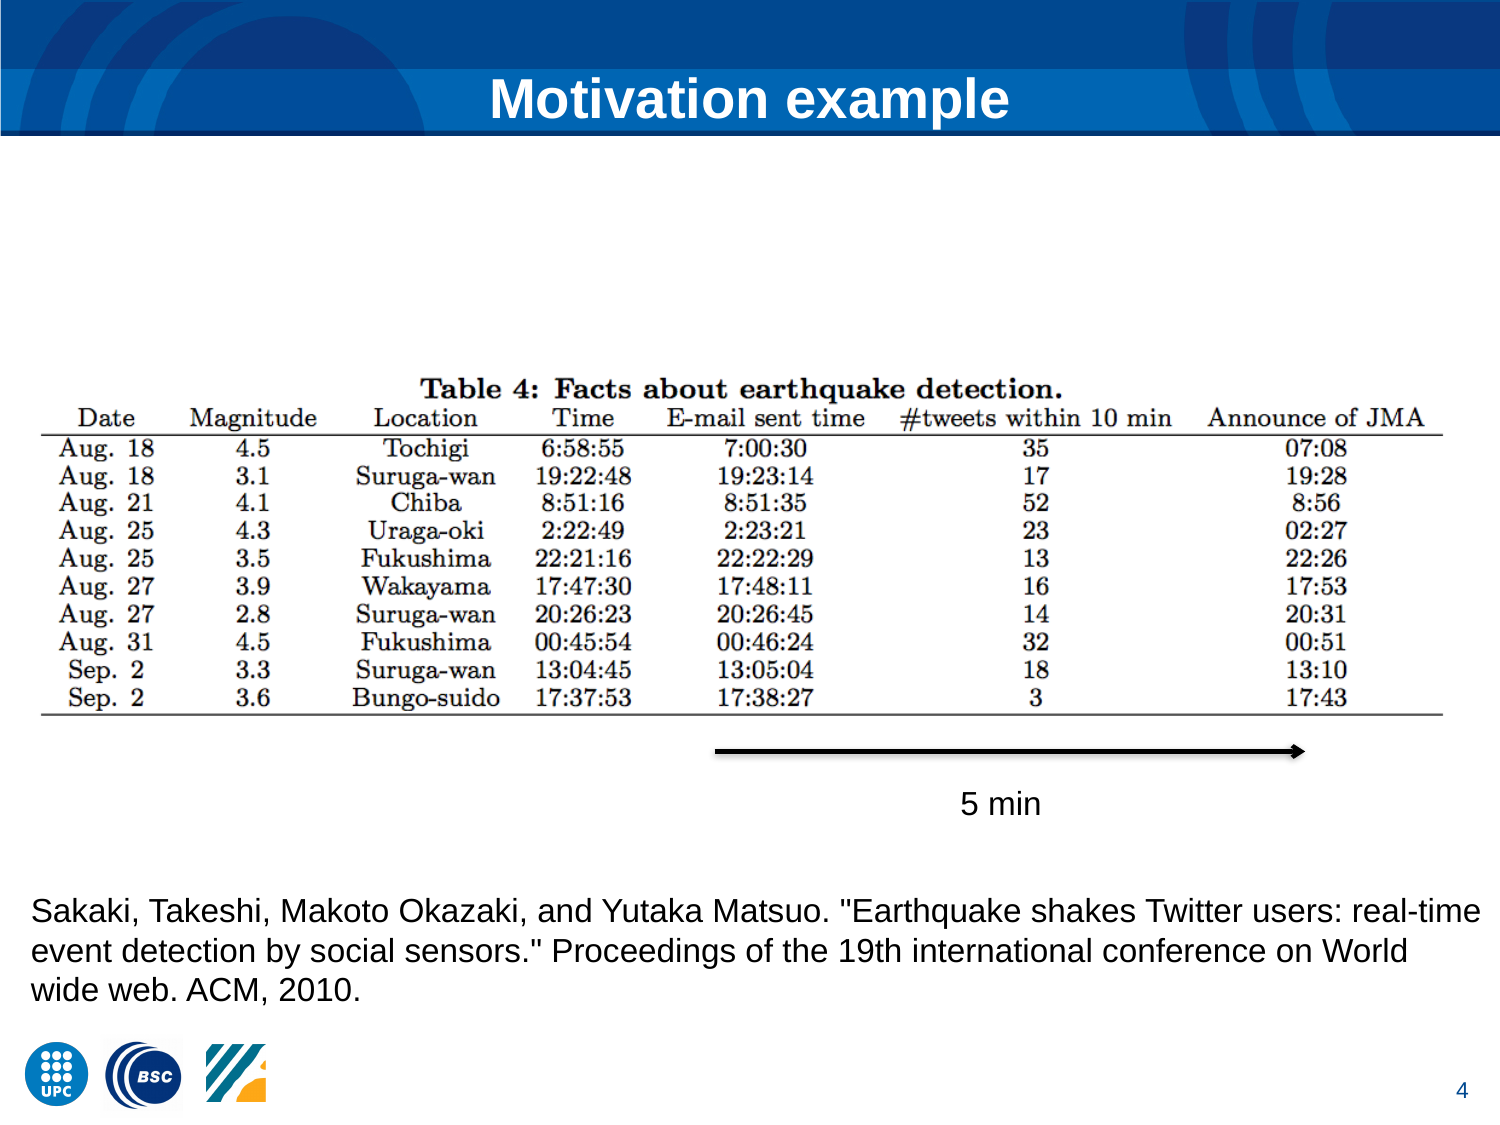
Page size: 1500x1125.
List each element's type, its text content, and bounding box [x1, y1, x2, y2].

text_box Sakaki, Takeshi, Makoto Okazaki, and Yutaka Matsuo. "Earthquake shakes Twitter users: real-time event detection by social sensors." Proceedings of the 19th international conference on World wide web. ACM, 2010. [16, 881, 1500, 1016]
slide_number 4 [1411, 1042, 1484, 1111]
title Motivation example [17, 7, 1483, 138]
picture [222, 1044, 266, 1102]
picture [17, 1034, 96, 1114]
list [17, 148, 1483, 953]
picture [100, 1034, 183, 1118]
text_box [714, 751, 1306, 831]
picture [206, 1044, 251, 1100]
picture [206, 1044, 231, 1075]
picture [0, 0, 1500, 136]
